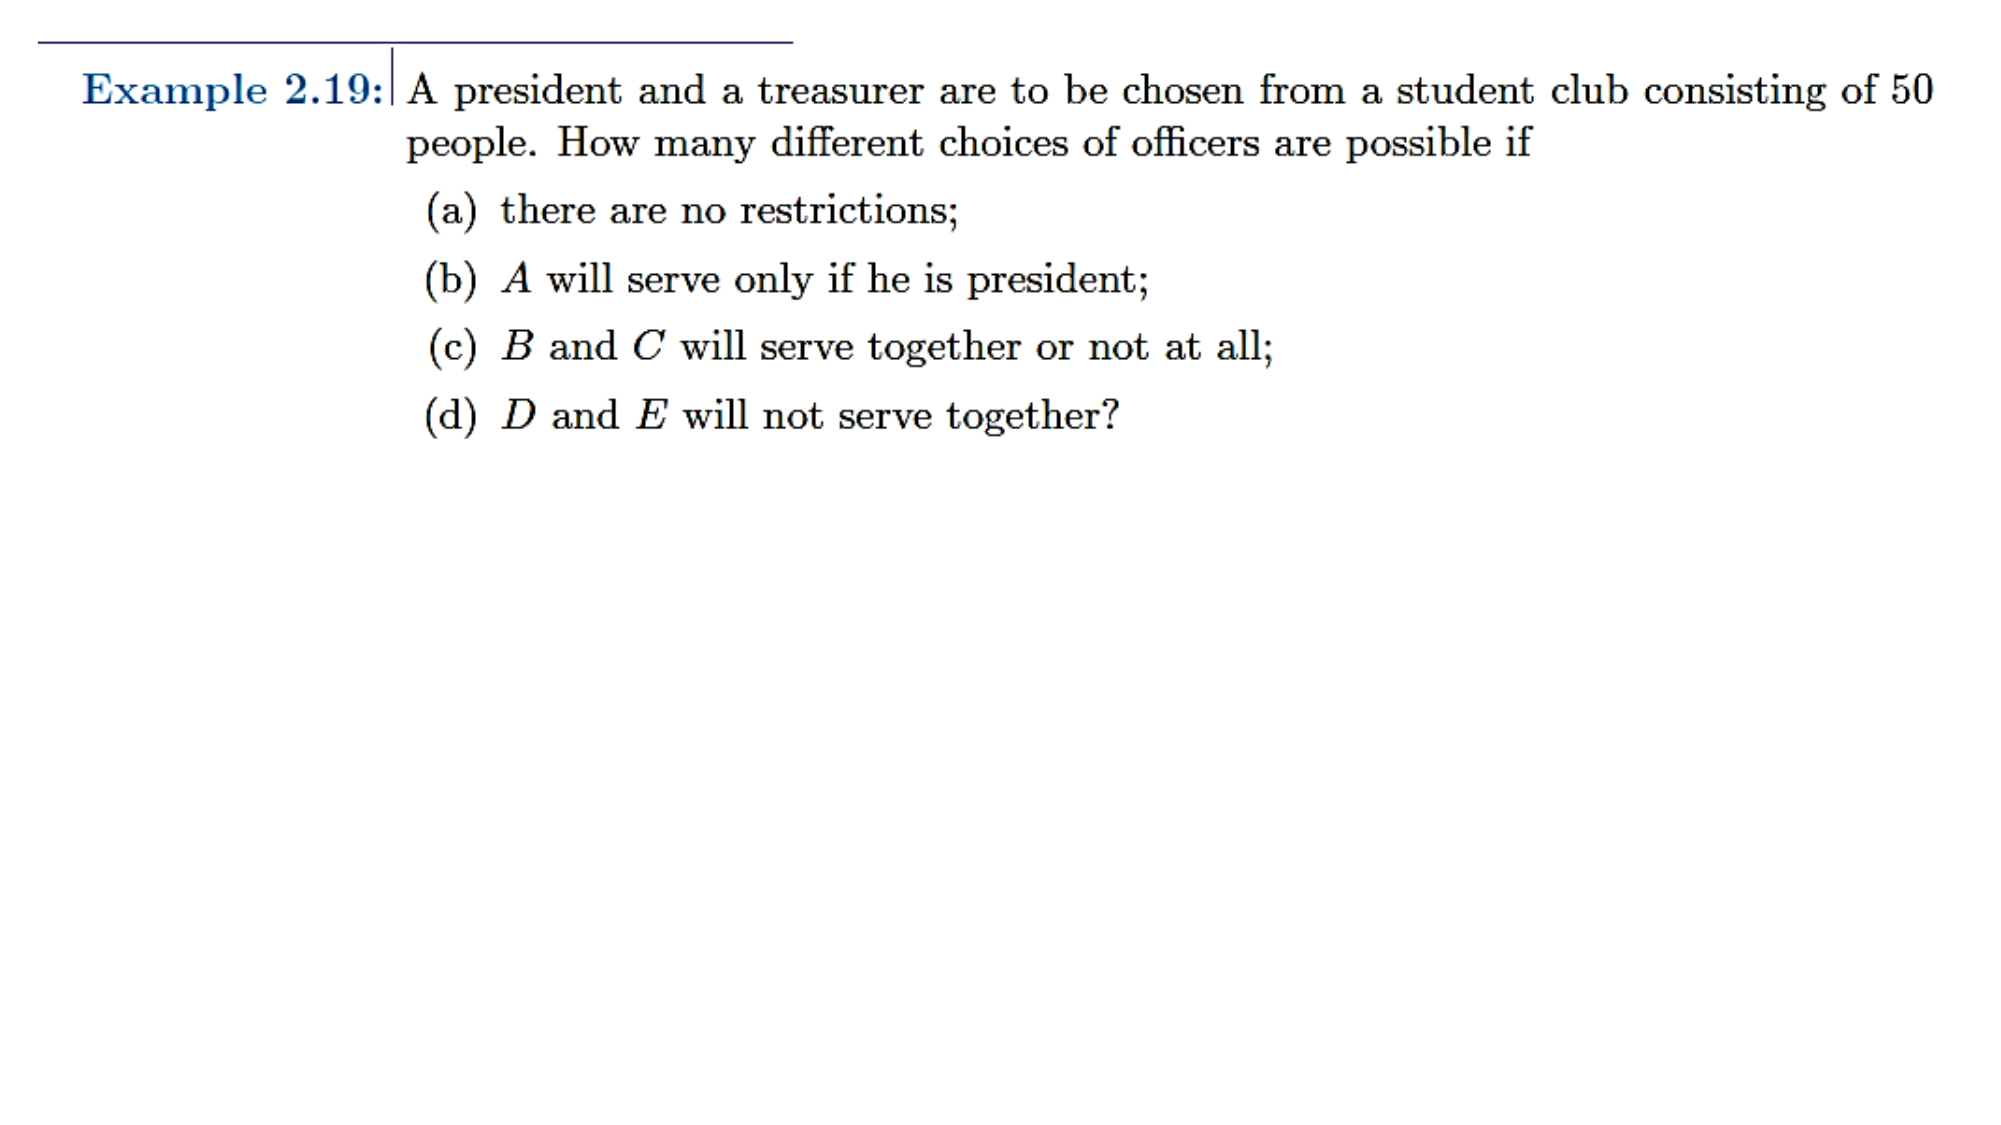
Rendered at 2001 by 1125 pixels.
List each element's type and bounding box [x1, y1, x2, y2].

picture [37, 32, 1997, 439]
